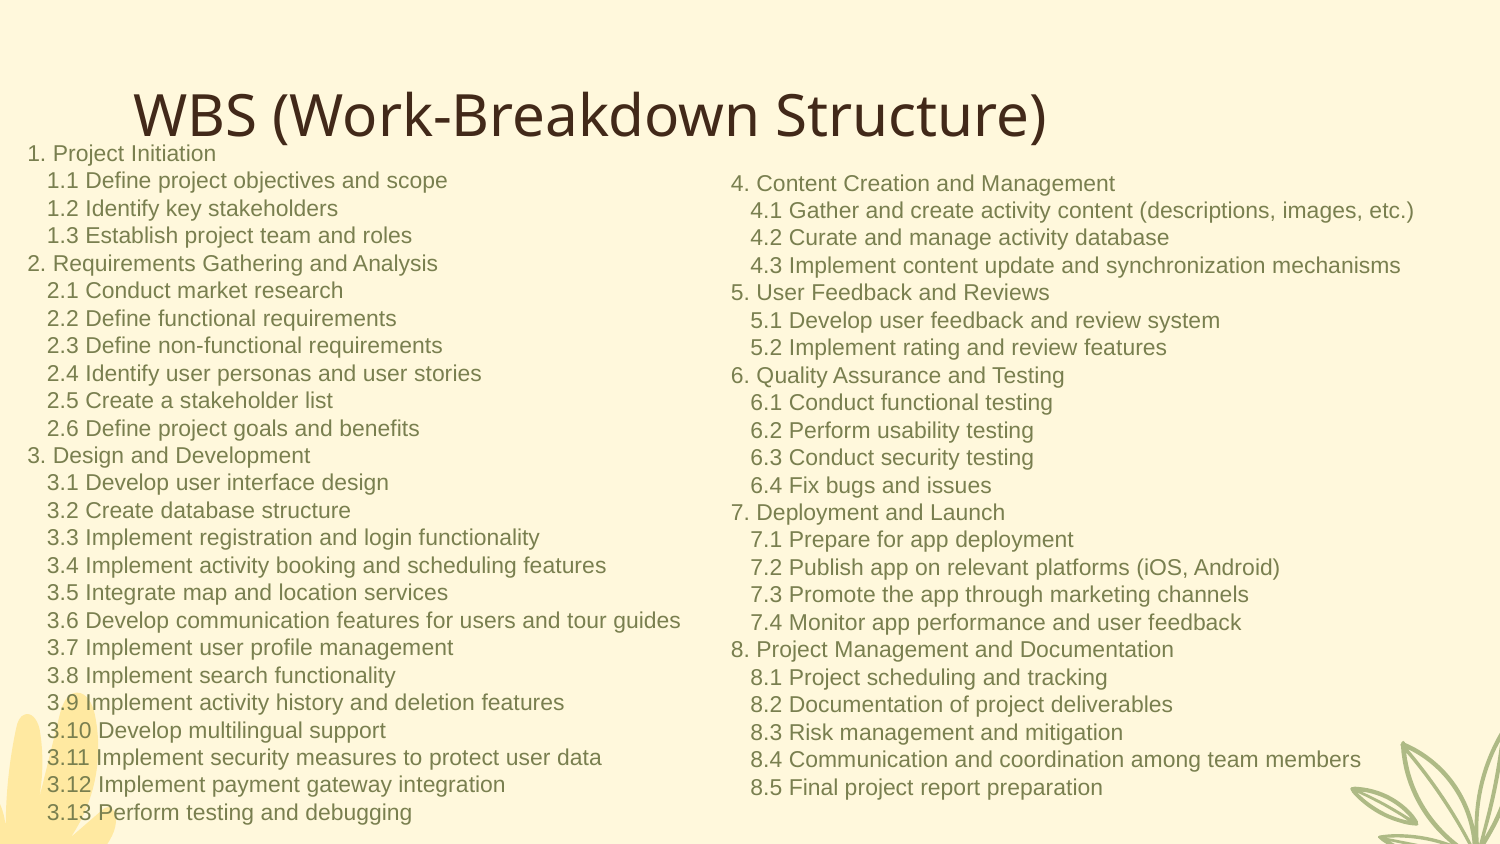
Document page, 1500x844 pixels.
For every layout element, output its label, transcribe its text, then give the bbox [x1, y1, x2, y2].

text_box 4. Content Creation and Management 4.1 Gather and create activity content (descriptions, images, etc.) 4.2 Curate and manage activity database 4.3 Implement content update and synchronization mechanisms 5. User Feedback and Reviews 5.1 Develop user feedback and review system 5.2 Implement rating and review features 6. Quality Assurance and Testing 6.1 Conduct functional testing 6.2 Perform usability testing 6.3 Conduct security testing 6.4 Fix bugs and issues 7. Deployment and Launch 7.1 Prepare for app deployment 7.2 Publish app on relevant platforms (iOS, Android) 7.3 Promote the app through marketing channels 7.4 Monitor app performance and user feedback 8. Project Management and Documentation 8.1 Project scheduling and tracking 8.2 Documentation of project deliverables 8.3 Risk management and mitigation 8.4 Communication and coordination among team members 8.5 Final project report preparation [716, 160, 1486, 835]
title WBS (Work-Breakdown Structure) [118, 63, 1382, 161]
list 1. Project Initiation 1.1 Define project objectives and scope 1.2 Identify key stakeholders 1.3 Establish project team and roles 2. Requirements Gathering and Analysis 2.1 Conduct market research 2.2 Define functional requirements 2.3 Define non-functional requirements 2.4 Identify user personas and user stories 2.5 Create a stakeholder list 2.6 Define project goals and benefits 3. Design and Development 3.1 Develop user interface design 3.2 Create database structure 3.3 Implement registration and login functionality 3.4 Implement activity booking and scheduling features 3.5 Integrate map and location services 3.6 Develop communication features for users and tour guides 3.7 Implement user profile management 3.8 Implement search functionality 3.9 Implement activity history and deletion features 3.10 Develop multilingual support 3.11 Implement security measures to protect user data 3.12 Implement payment gateway integration 3.13 Perform testing and debugging [0, 210, 716, 781]
